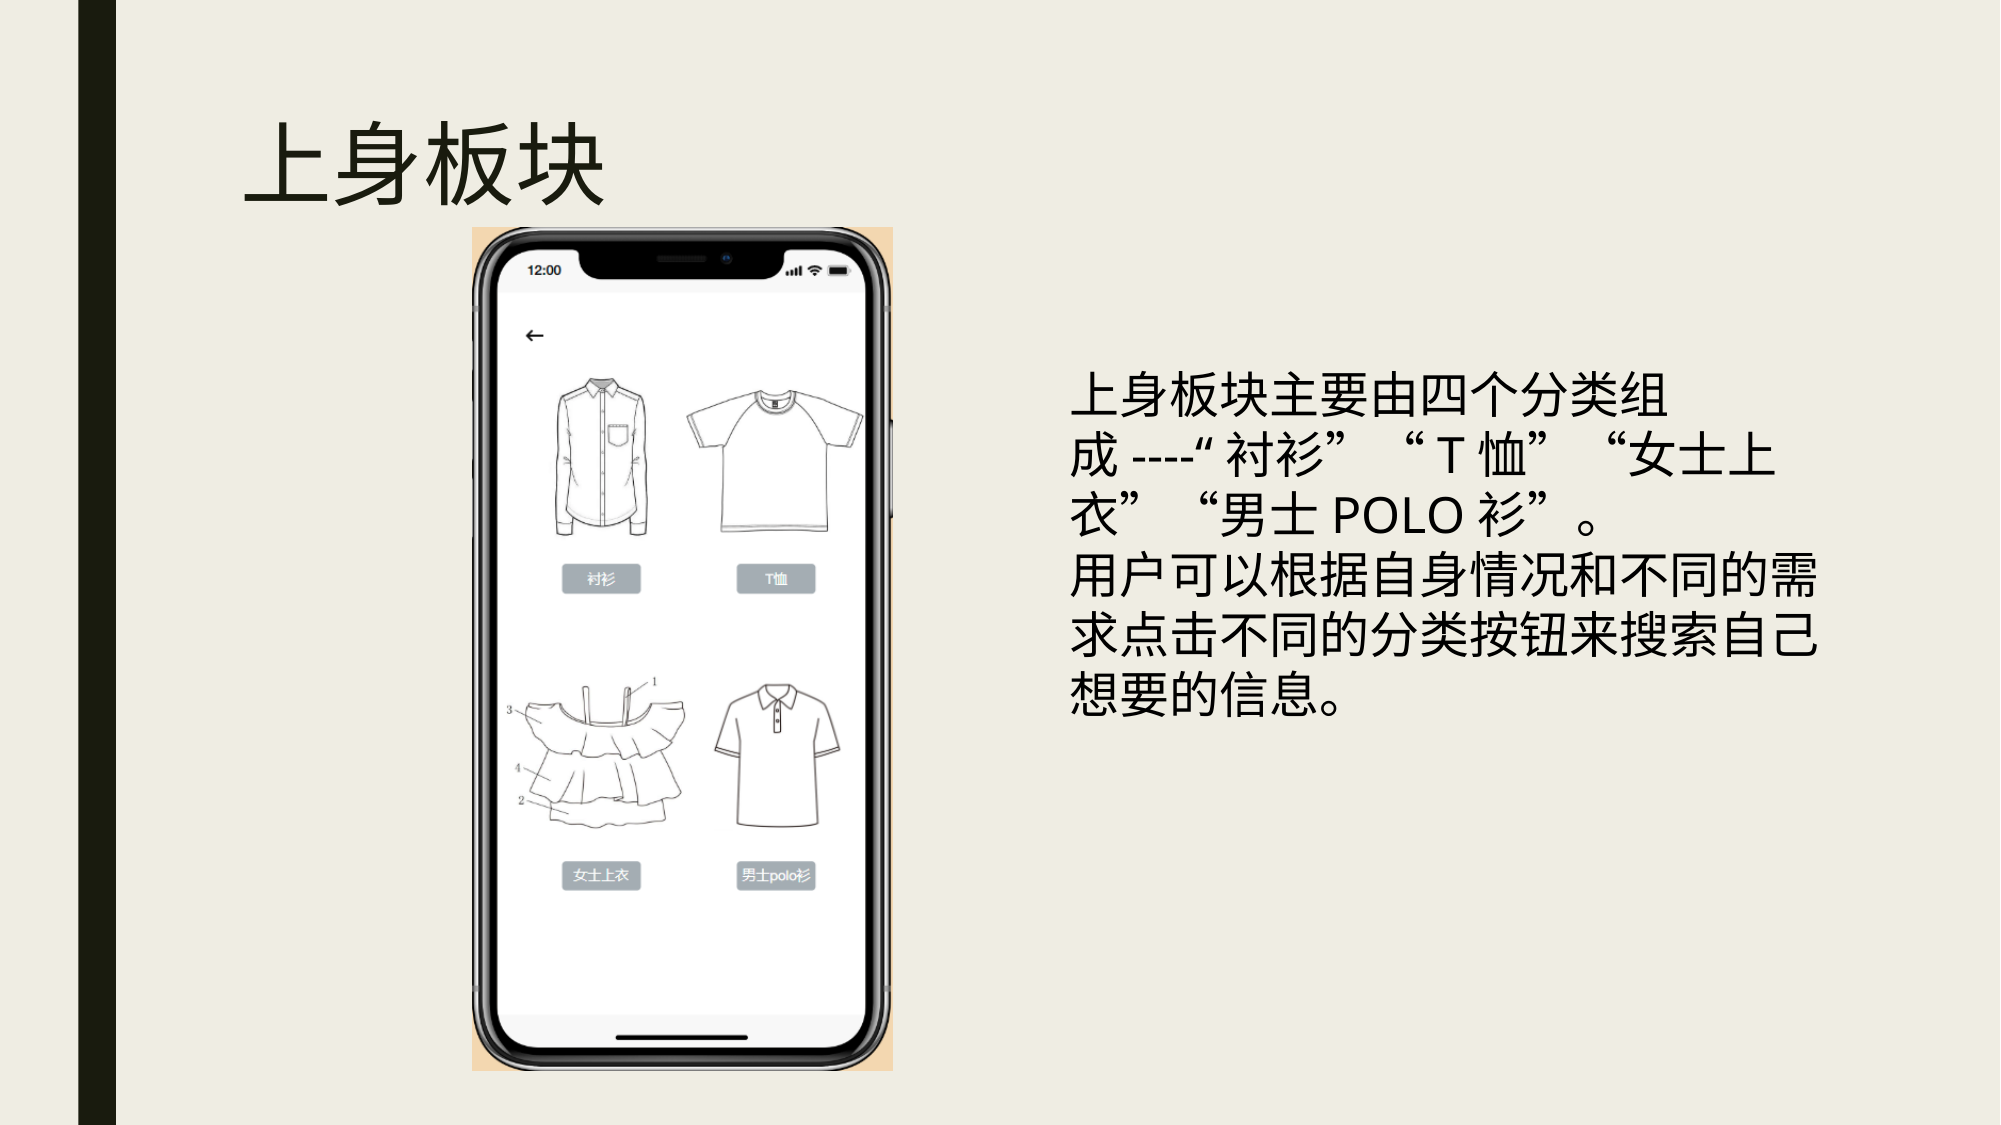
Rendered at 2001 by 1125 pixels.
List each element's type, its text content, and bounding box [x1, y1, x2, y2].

picture [472, 227, 893, 1071]
text_box 上身板块主要由四个分类组成----“衬衫”“T恤”“女士上衣”“男士POLO衫”。 用户可以根据自身情况和不同的需求点击不同的分类按钮来搜索自己想要的信息。 [1054, 356, 1884, 731]
title 上身板块 [225, 112, 1800, 357]
